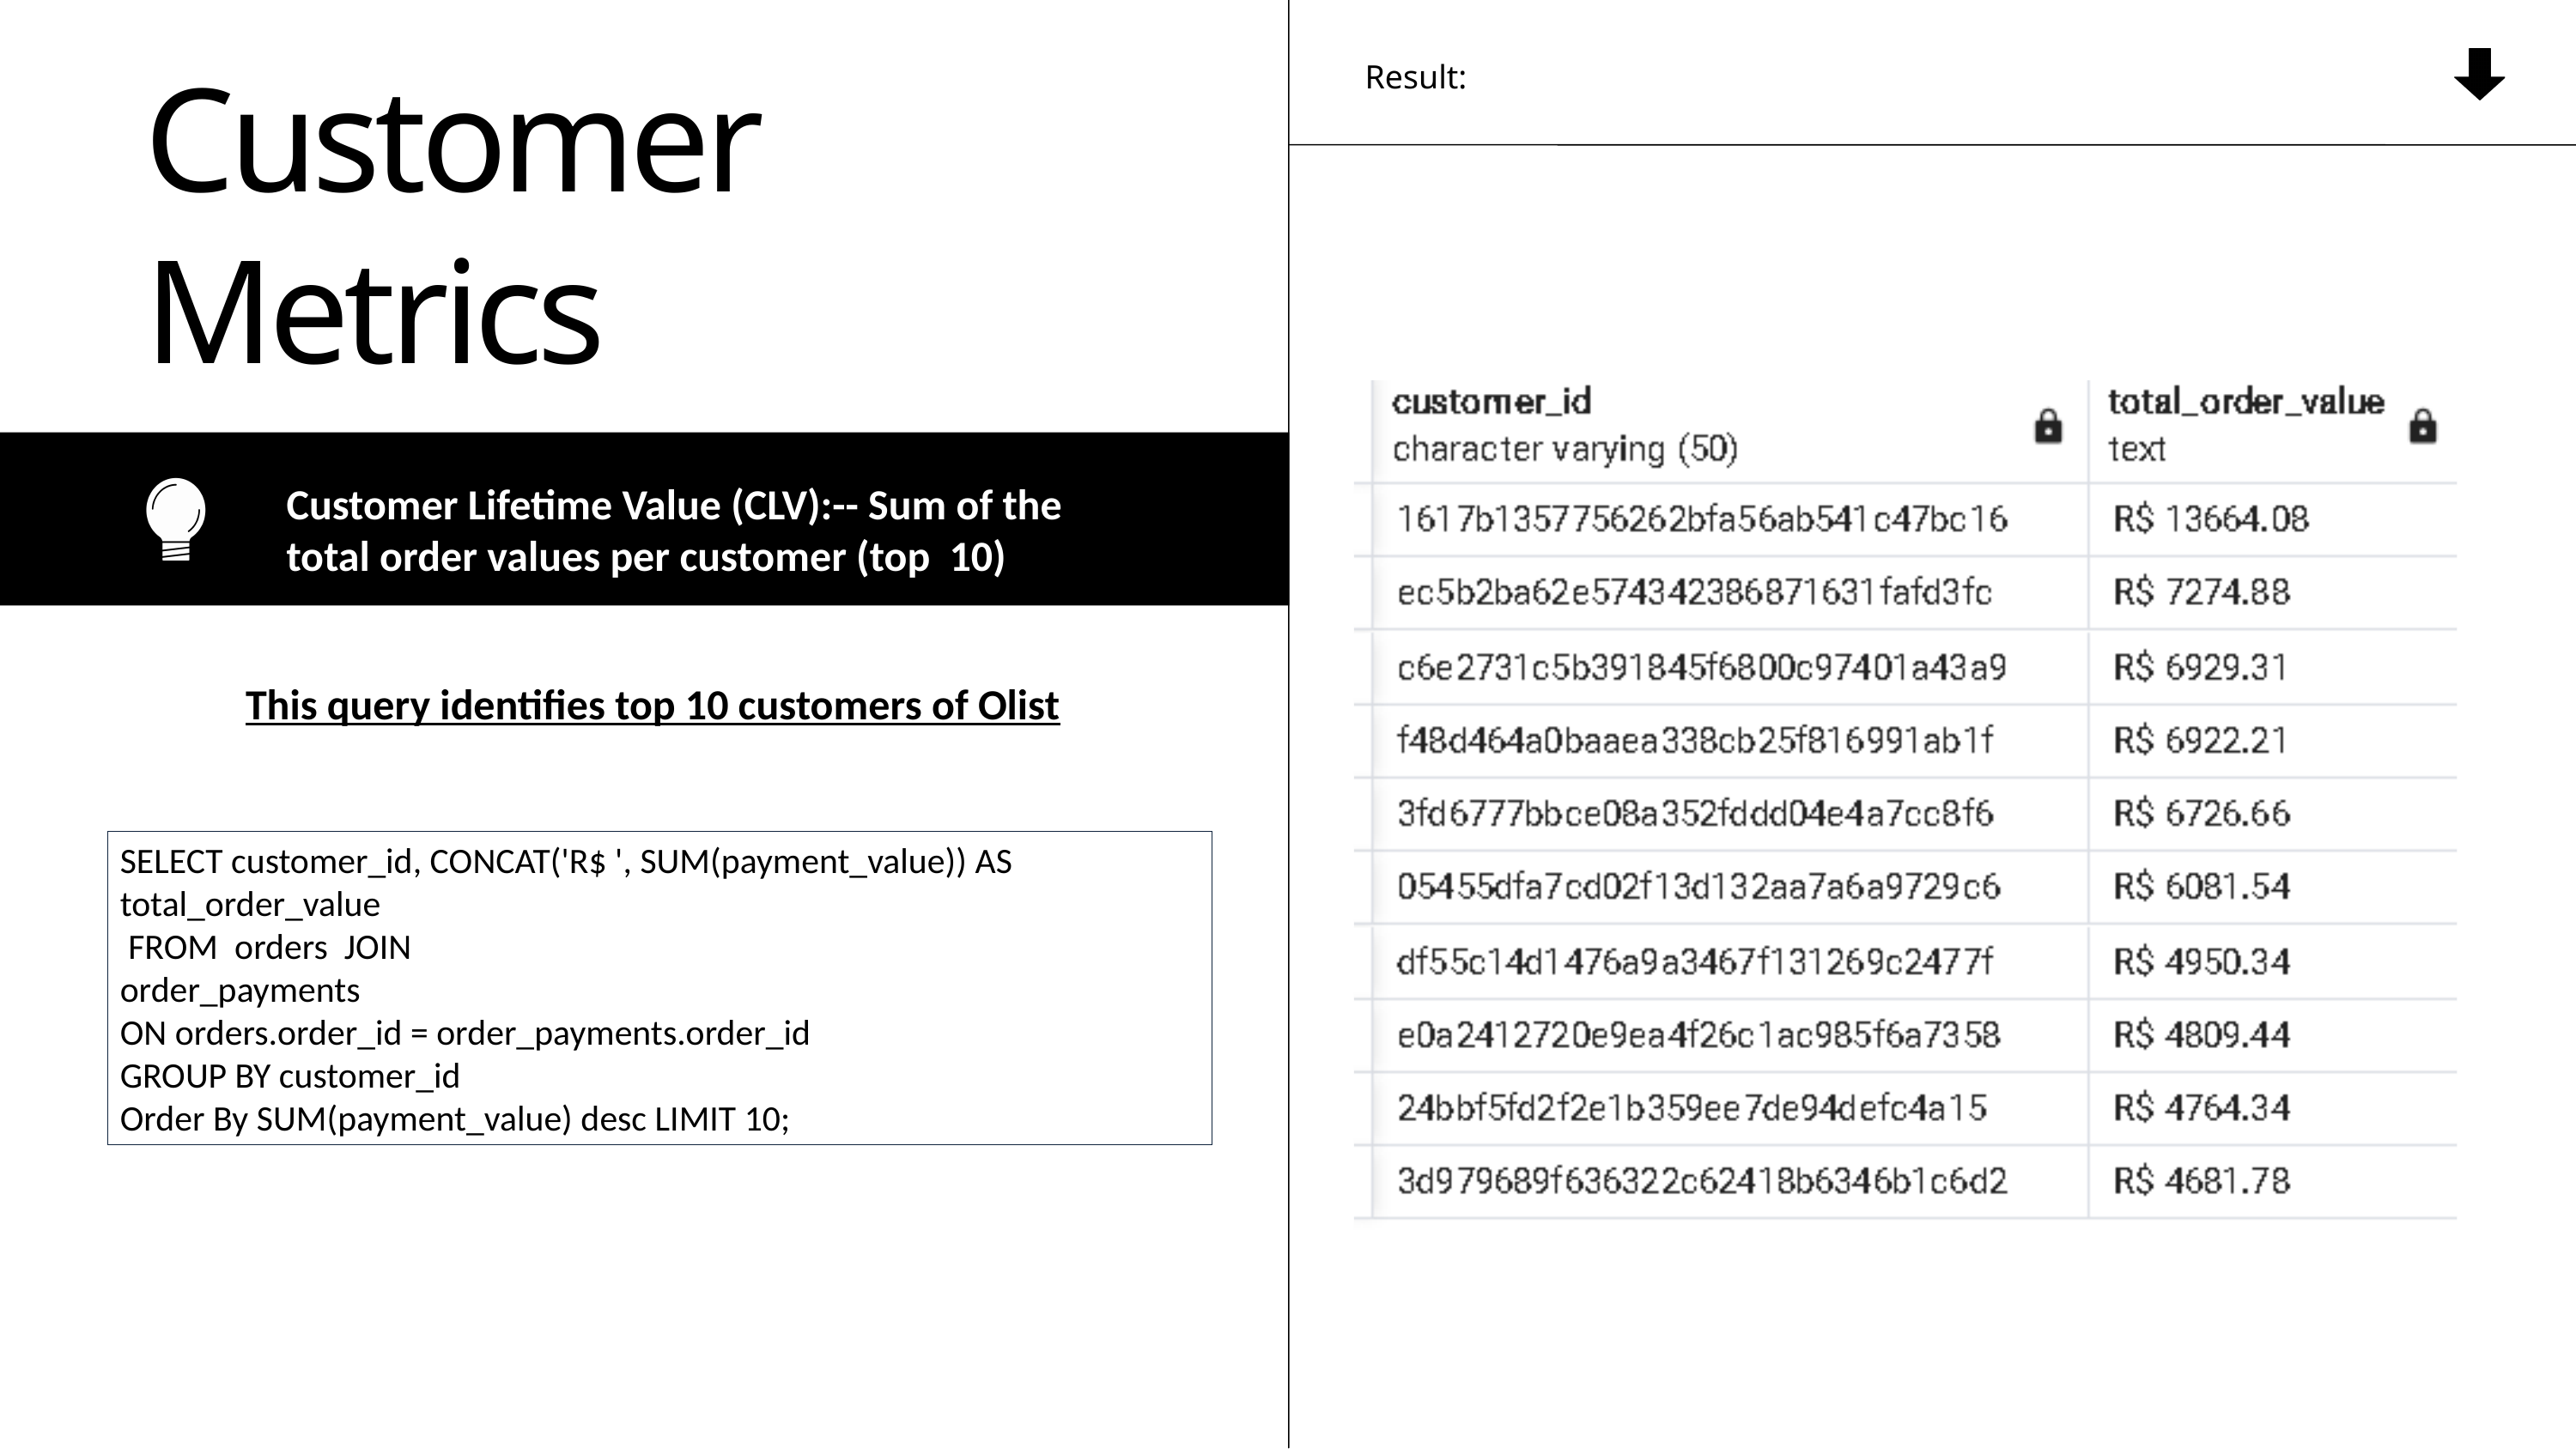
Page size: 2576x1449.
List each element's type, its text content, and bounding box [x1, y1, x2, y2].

picture [1353, 380, 2458, 1252]
text_box SELECT customer_id, CONCAT('R$ ', SUM(payment_value)) AS total_order_value FROM orders JOIN order_payments ON orders.order_id = order_payments.order_id GROUP BY customer_id Order By SUM(payment_value) desc LIMIT 10; [107, 831, 1212, 1145]
text_box [2454, 48, 2506, 100]
text_box Result: [1364, 50, 1807, 95]
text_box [0, 432, 1290, 606]
text_box This query identifies top 10 customers of Olist [118, 670, 1188, 735]
text_box Customer Metrics [144, 48, 1150, 393]
